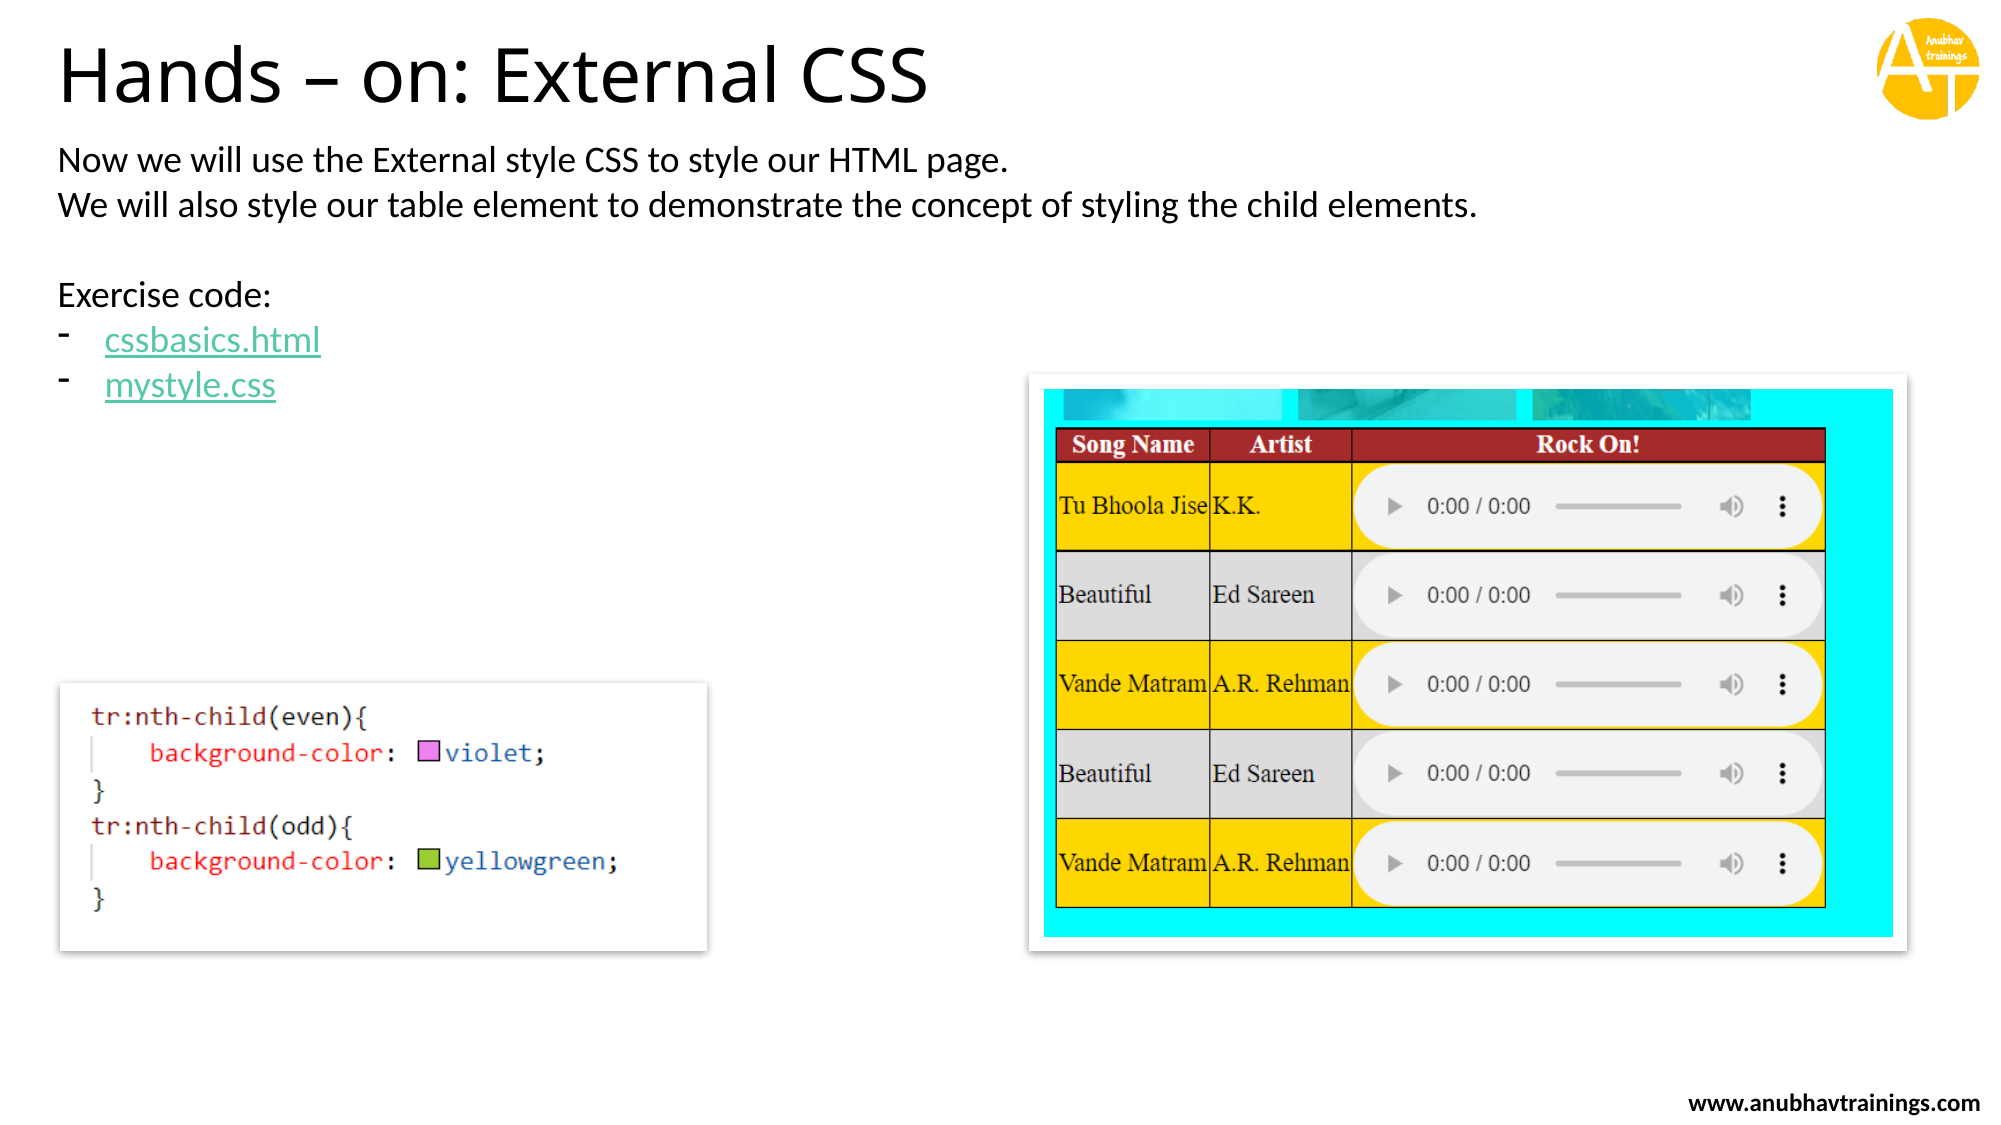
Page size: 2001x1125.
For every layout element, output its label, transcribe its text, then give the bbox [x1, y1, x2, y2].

picture [1866, 11, 1985, 128]
footer www.anubhavtrainings.com [1669, 1089, 2000, 1114]
text_box Hands – on: External CSS [42, 30, 1866, 127]
picture [74, 697, 693, 937]
picture [1043, 388, 1893, 937]
text_box Now we will use the External style CSS to style our HTML page. We will also style our table element to demonstrate the concept of styling the child elements. Exercise code: cssbasics.html mystyle.css [42, 127, 1874, 413]
